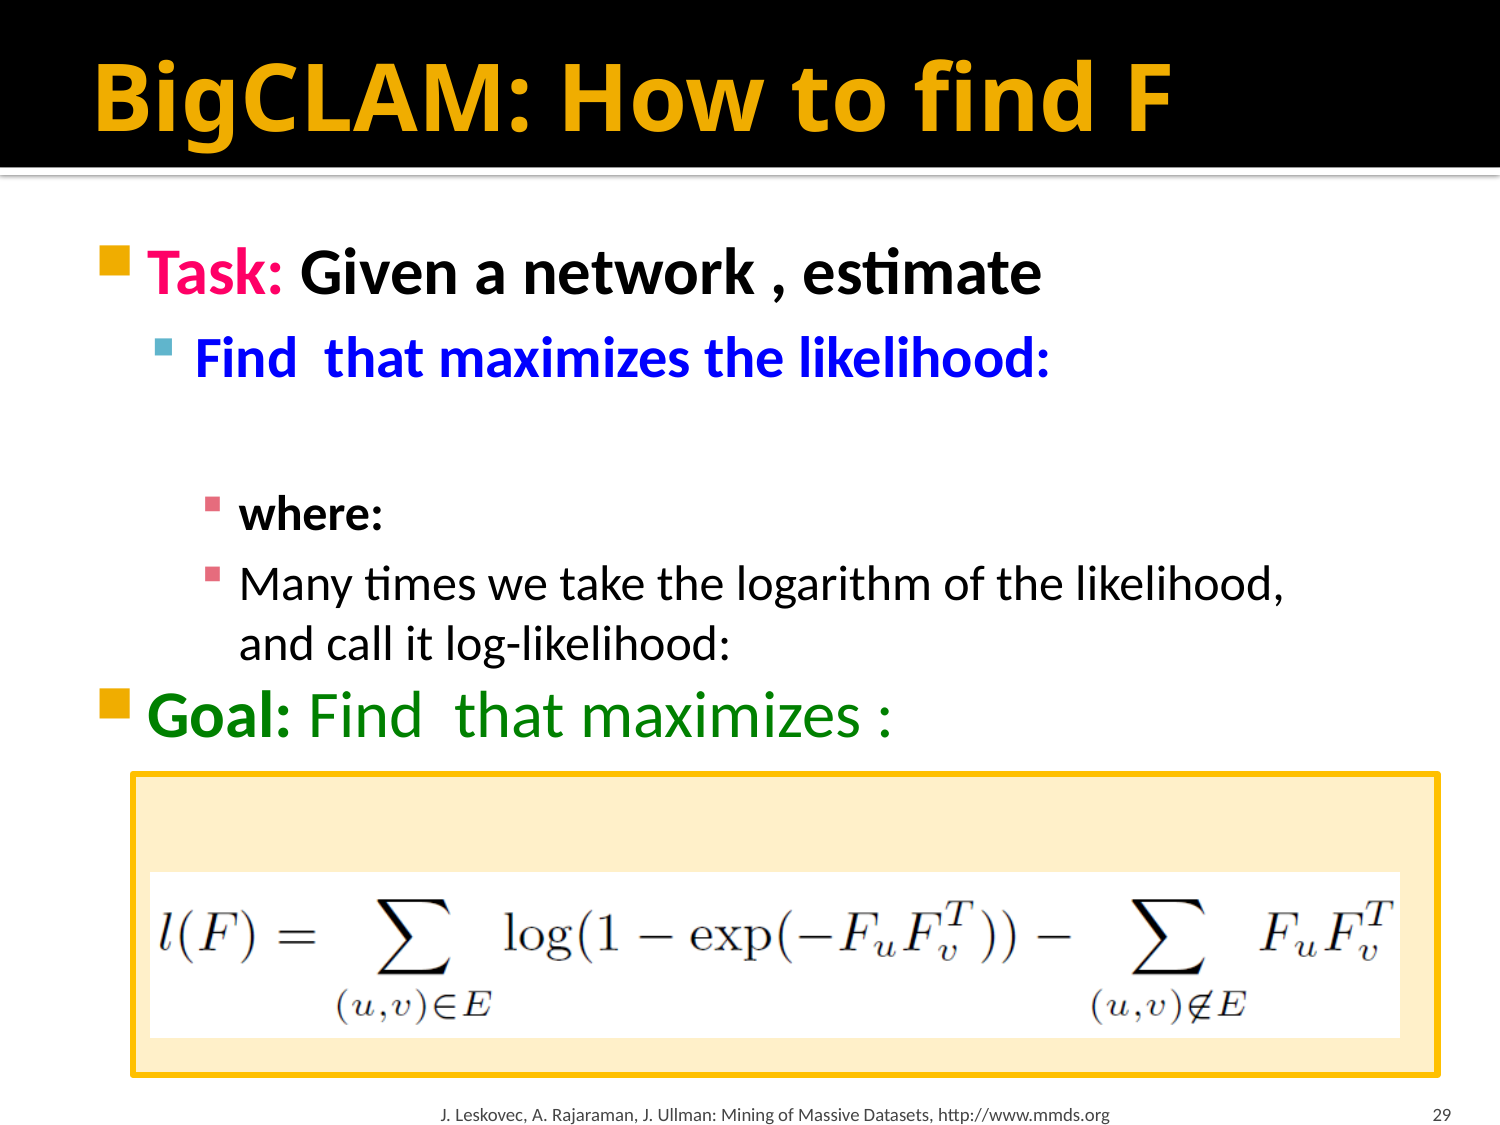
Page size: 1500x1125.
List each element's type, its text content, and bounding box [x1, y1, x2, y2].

title BigCLAM: How to find F [75, 12, 1425, 175]
text_box [87, 687, 1482, 932]
picture [149, 872, 1400, 1038]
slide_number 29 [1345, 1080, 1467, 1125]
text_box [132, 932, 1438, 1075]
footer J. Leskovec, A. Rajaraman, J. Ullman: Mining of Massive Datasets, http://www.mmds.org [433, 1080, 1337, 1125]
